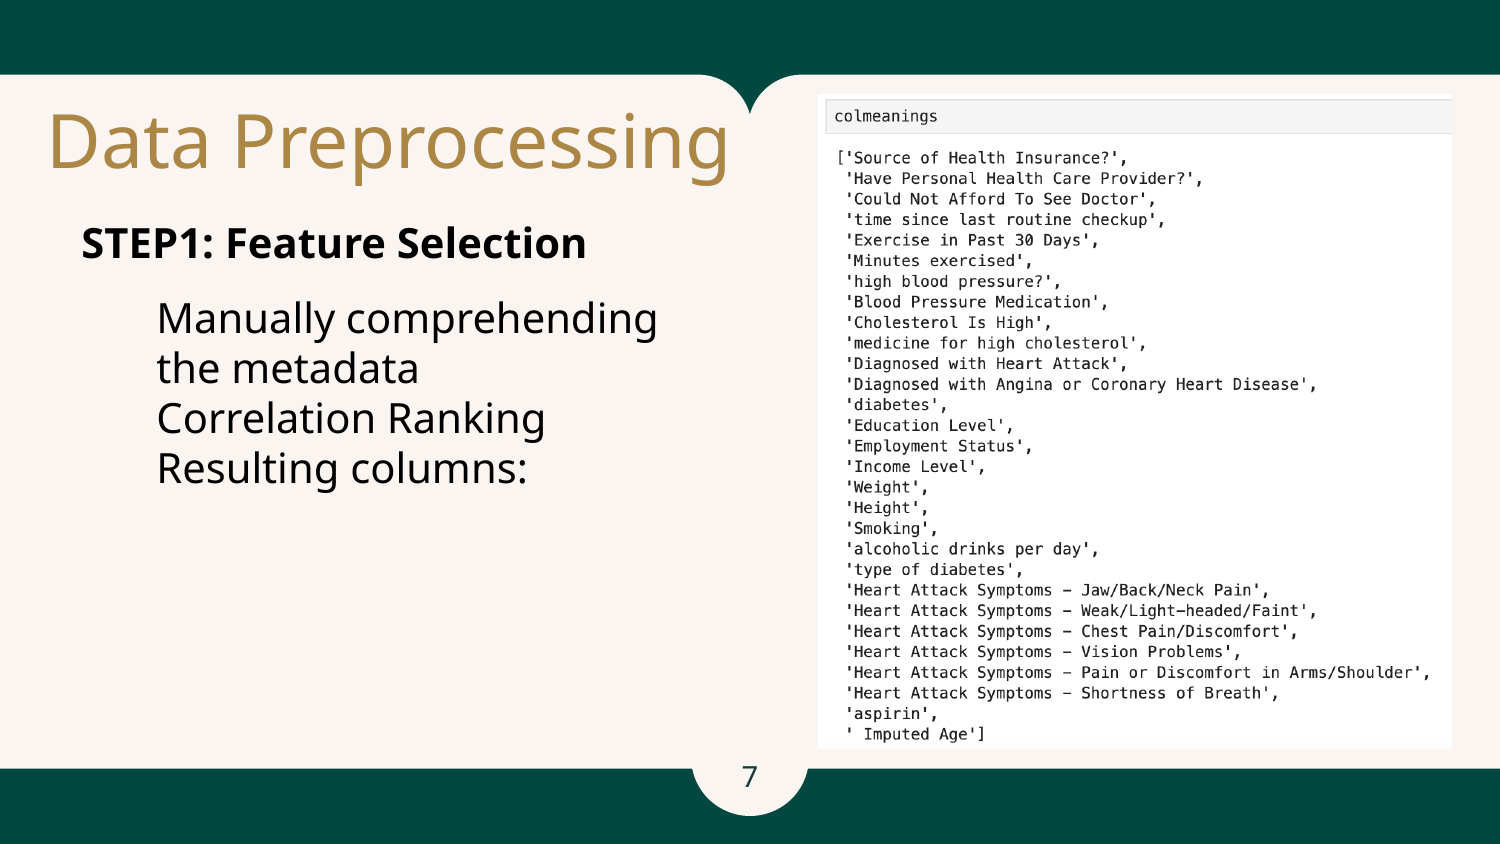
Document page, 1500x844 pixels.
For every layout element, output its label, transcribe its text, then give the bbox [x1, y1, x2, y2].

picture [818, 94, 1453, 749]
title Data Preprocessing [31, 72, 1258, 205]
list STEP1: Feature Selection Manually comprehending the metadata Correlation Ranking Resulting columns: [66, 202, 700, 750]
